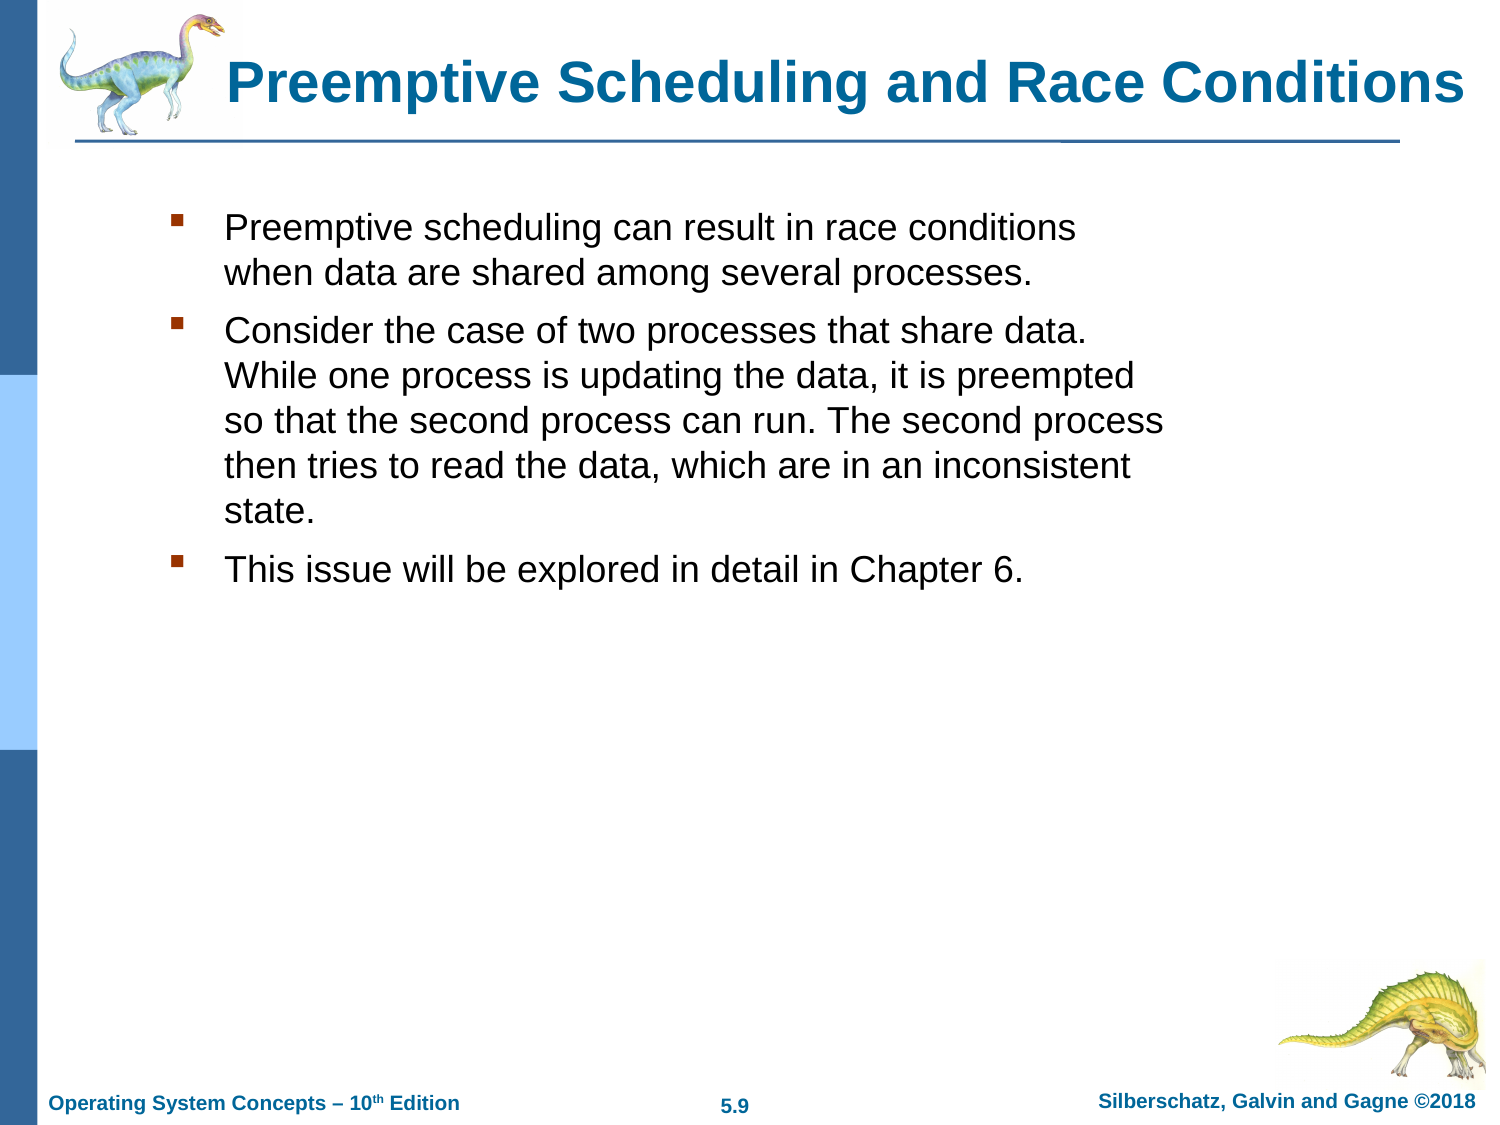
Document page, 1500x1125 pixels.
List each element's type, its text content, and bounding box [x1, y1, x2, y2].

picture [1275, 959, 1486, 1090]
picture [46, 0, 243, 149]
list Preemptive scheduling can result in race conditions when data are shared among several processes. Consider the case of two processes that share data. While one process is updating the data, it is preempted so that the second process can run. The second process then tries to read the data, which are in an inconsistent state. This issue will be explored in detail in Chapter 6. [152, 195, 1182, 954]
title Preemptive Scheduling and Race Conditions [202, 27, 1491, 122]
